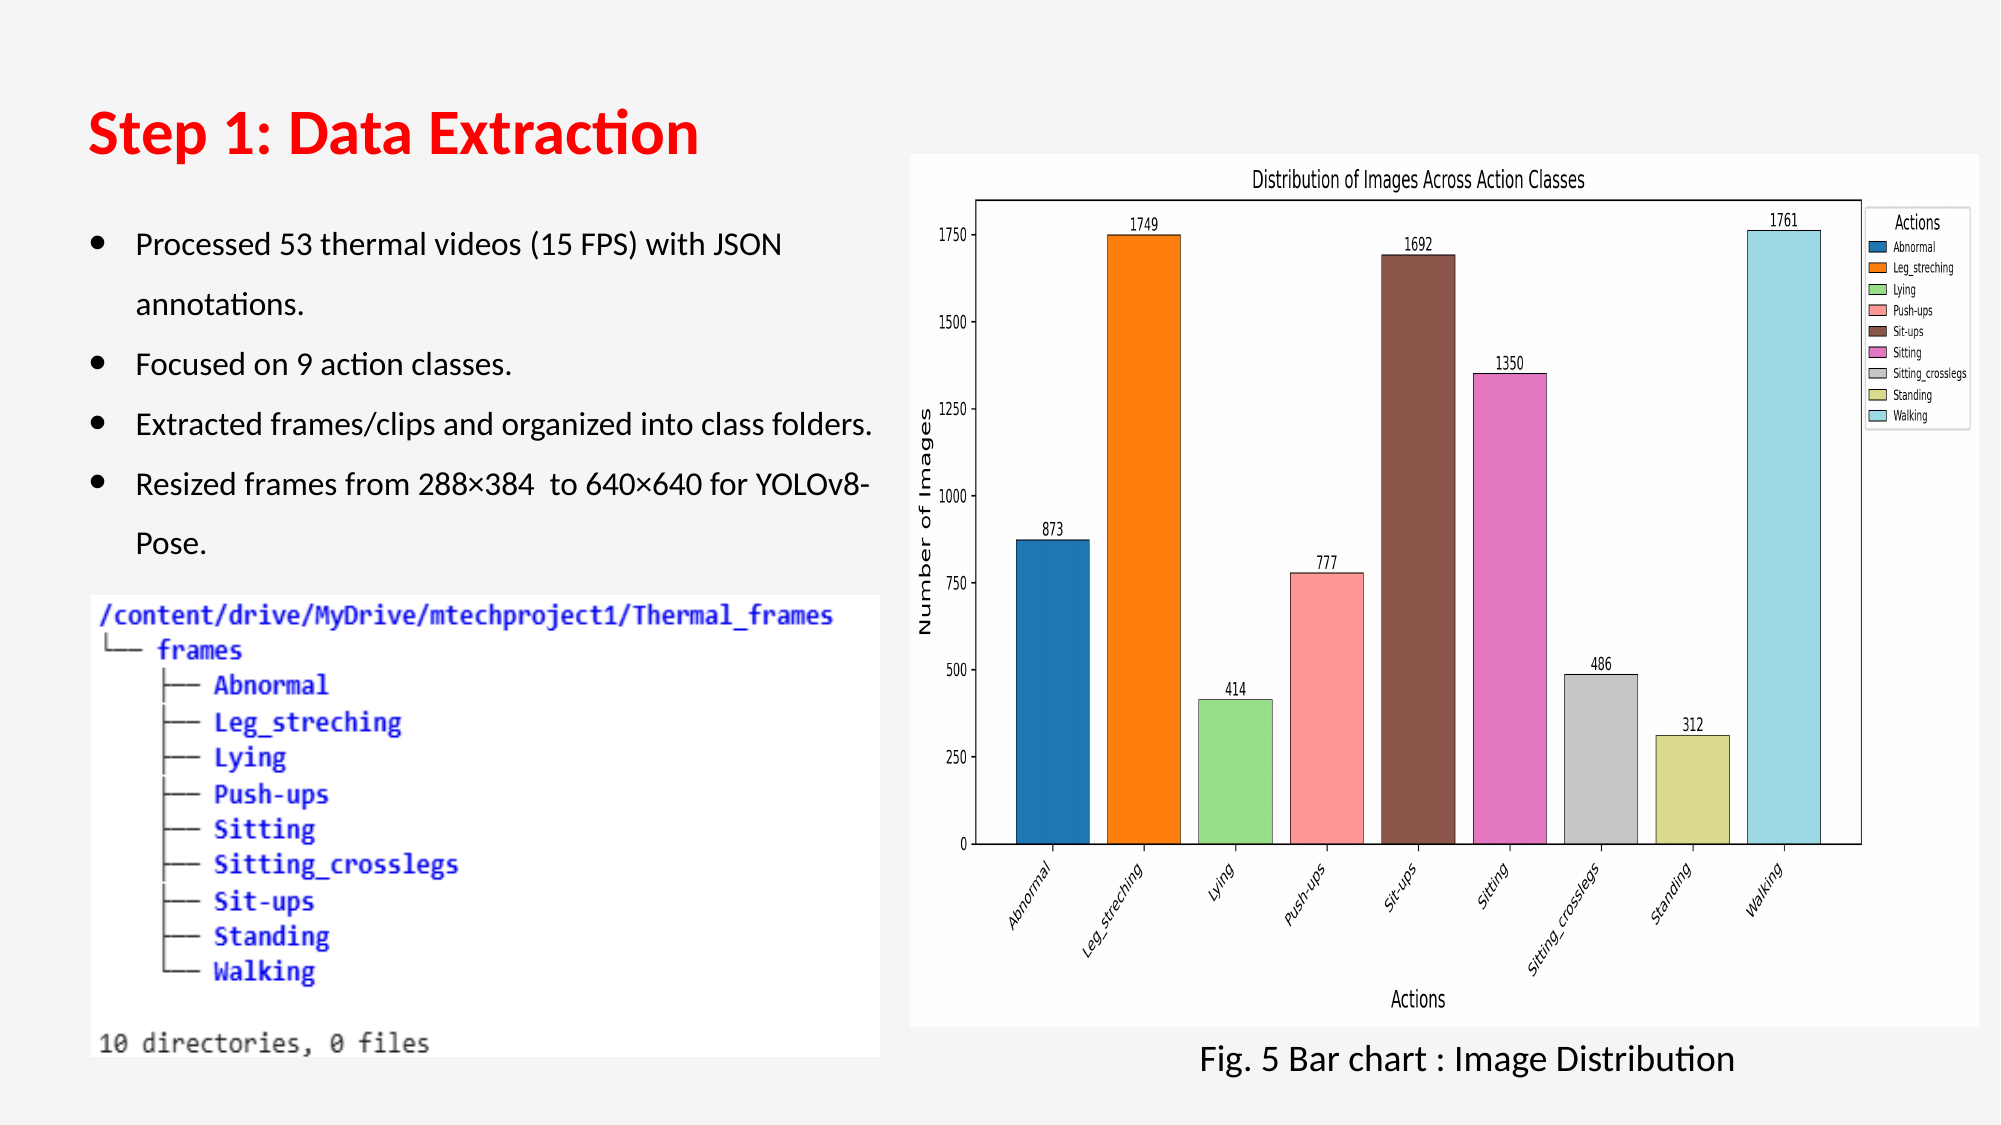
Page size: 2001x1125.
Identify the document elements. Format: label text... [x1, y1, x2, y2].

text_box Fig. 5 Bar chart : Image Distribution [972, 1027, 1964, 1095]
picture [910, 154, 1979, 1027]
title Step 1: Data Extraction [74, 88, 1939, 180]
picture [90, 595, 881, 1057]
text_box Processed 53 thermal videos (15 FPS) with JSON annotations. Focused on 9 action classes. Extracted frames/clips and organized into class folders. Resized frames from 288×384 to 640×640 for YOLOv8-Pose. [73, 155, 895, 529]
